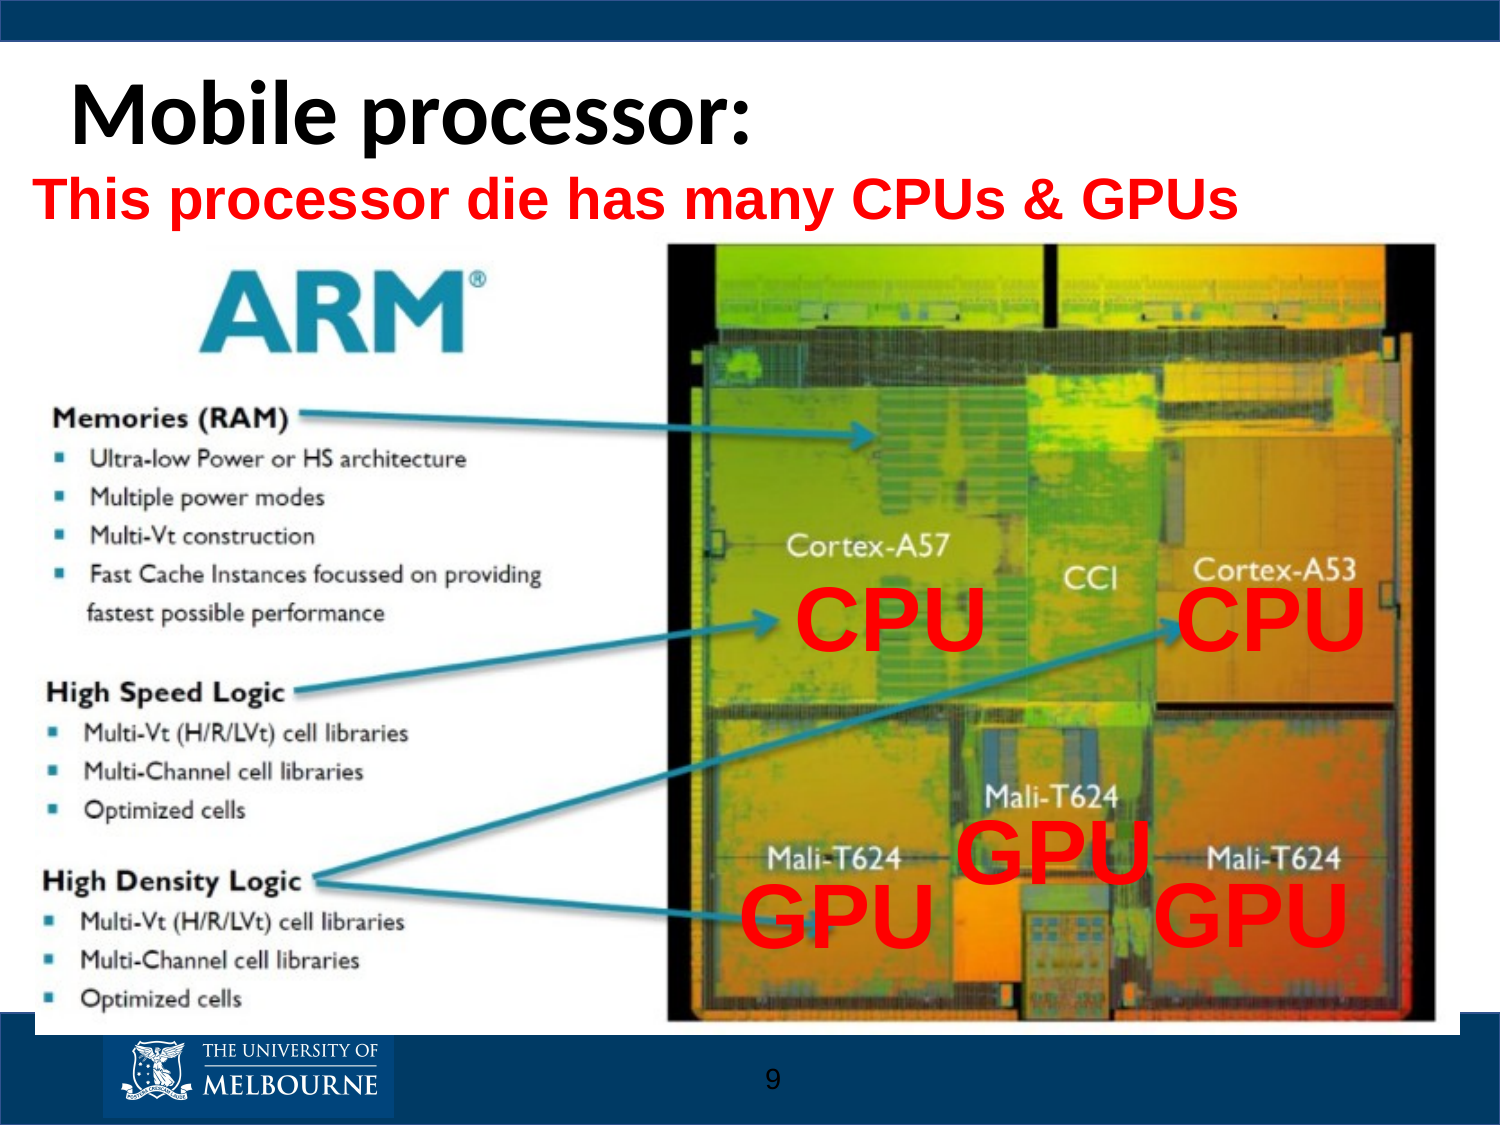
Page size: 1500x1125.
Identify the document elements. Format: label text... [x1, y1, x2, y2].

slide_number 9 [750, 1060, 780, 1095]
title Mobile processor: [54, 29, 1405, 200]
picture [35, 232, 1460, 1118]
text_box This processor die has many CPUs & GPUs [17, 154, 1361, 239]
